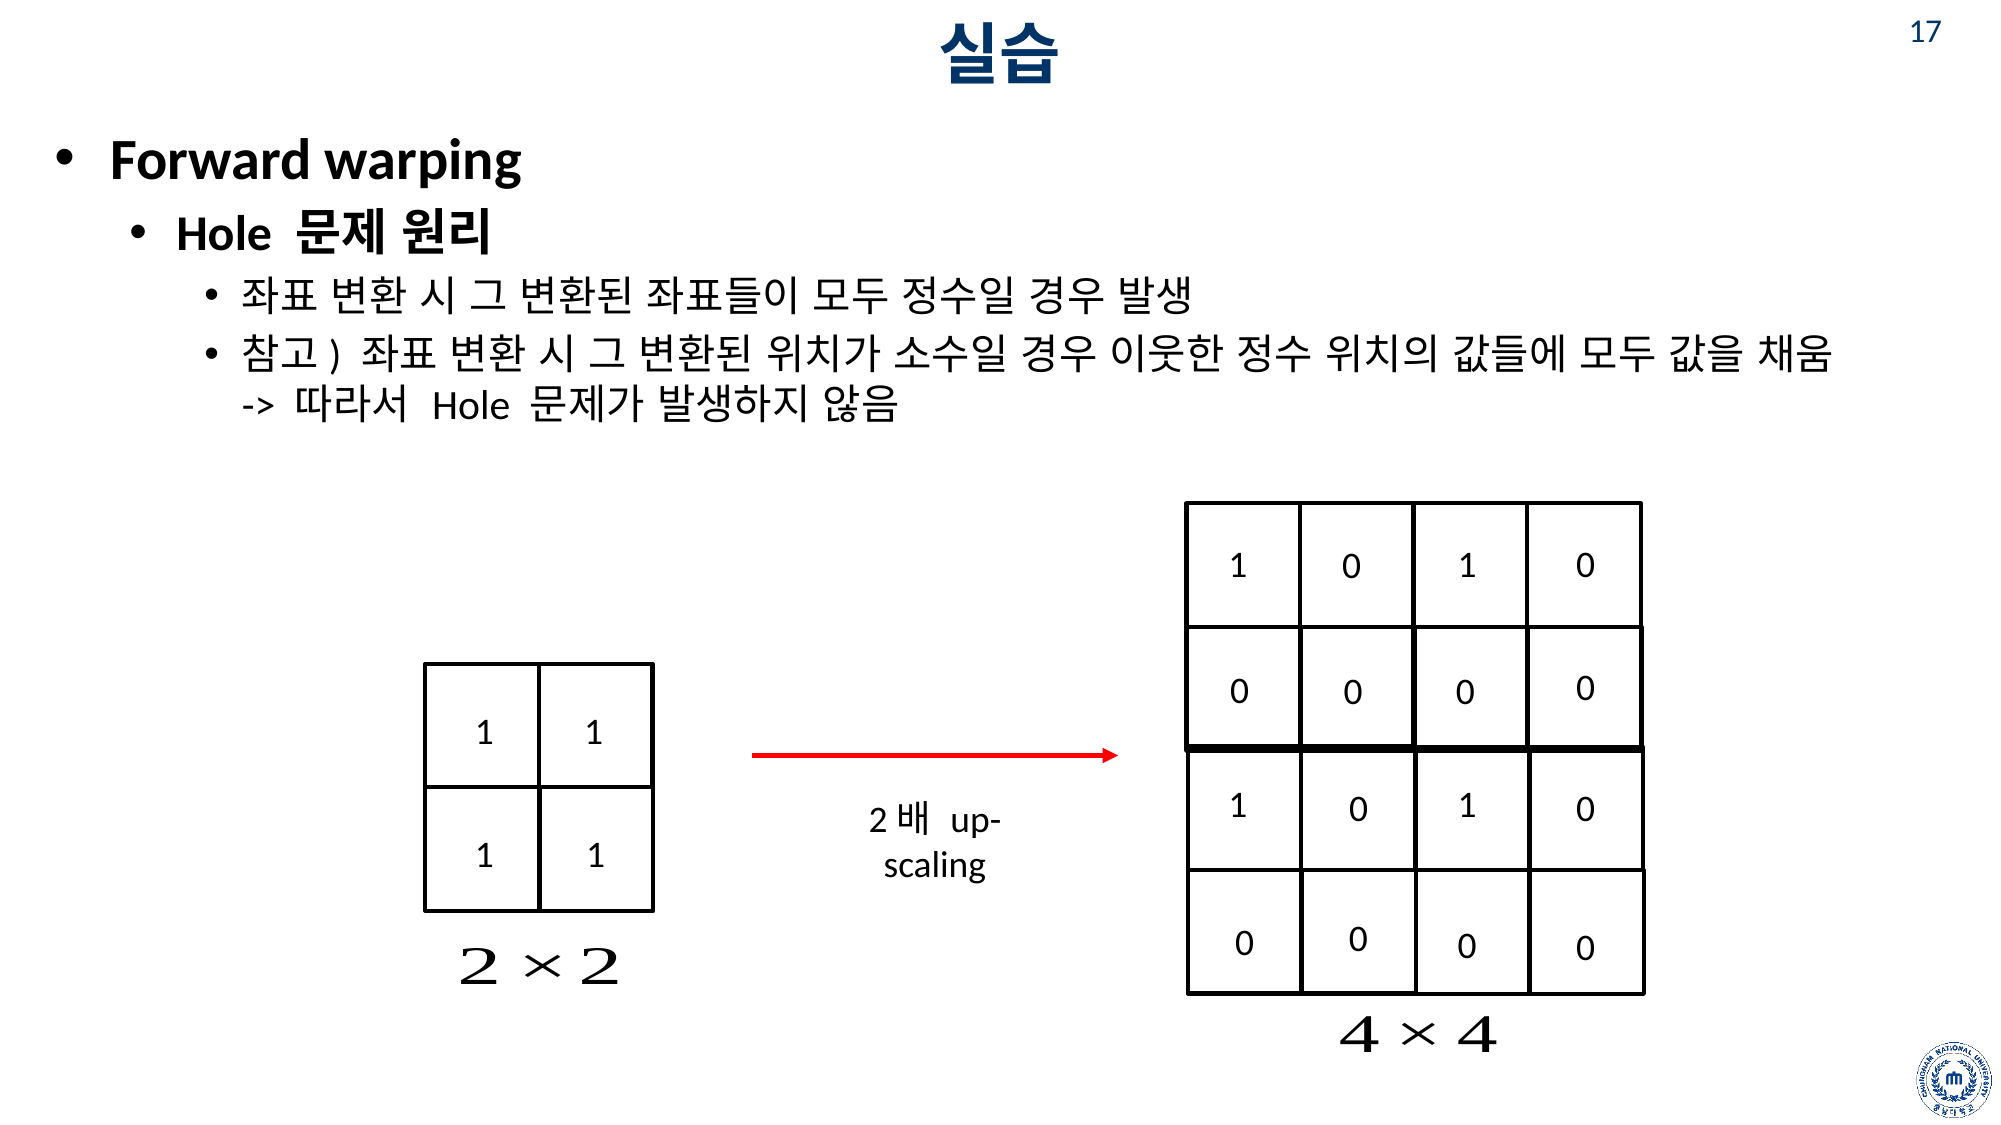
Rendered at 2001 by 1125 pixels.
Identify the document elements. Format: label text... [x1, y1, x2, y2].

text_box Forward warping Hole 문제 원리 좌표 변환 시 그 변환된 좌표들이 모두 정수일 경우 발생 참고) 좌표 변환 시 그 변환된 위치가 소수일 경우 이웃한 정수 위치의 값들에 모두 값을 채움 -> 따라서 Hole 문제가 발생하지 않음 [39, 113, 1961, 1035]
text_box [1186, 503, 1411, 745]
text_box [425, 663, 654, 911]
text_box 2배 up-scaling [810, 787, 1060, 892]
title 실습 [279, 2, 1721, 102]
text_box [1415, 746, 1645, 995]
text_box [1413, 503, 1642, 746]
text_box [1187, 746, 1414, 994]
picture [1916, 1042, 1994, 1118]
